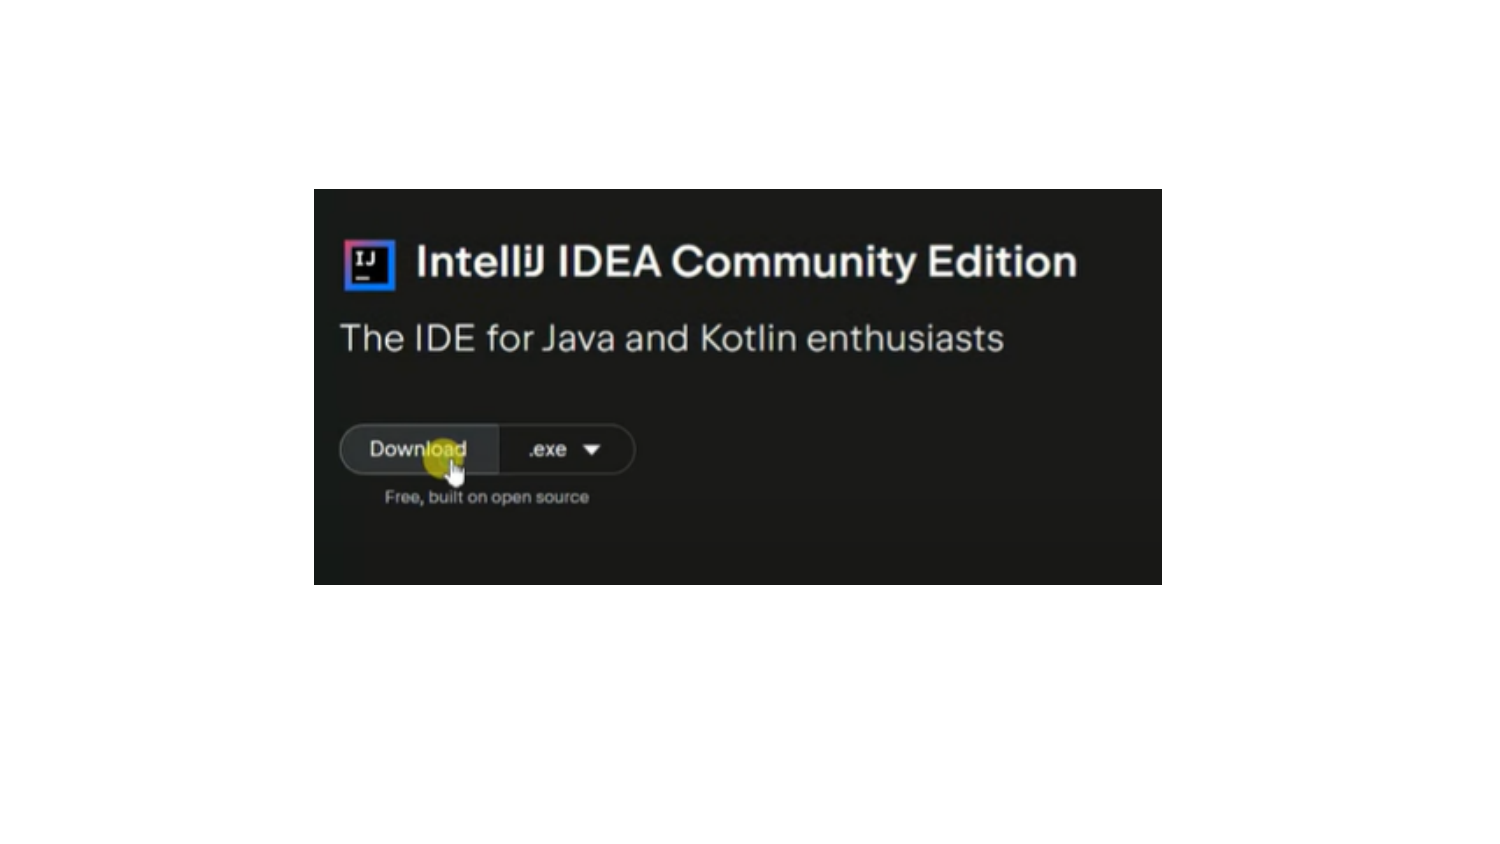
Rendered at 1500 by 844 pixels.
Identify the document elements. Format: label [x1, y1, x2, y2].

picture [314, 189, 1162, 585]
